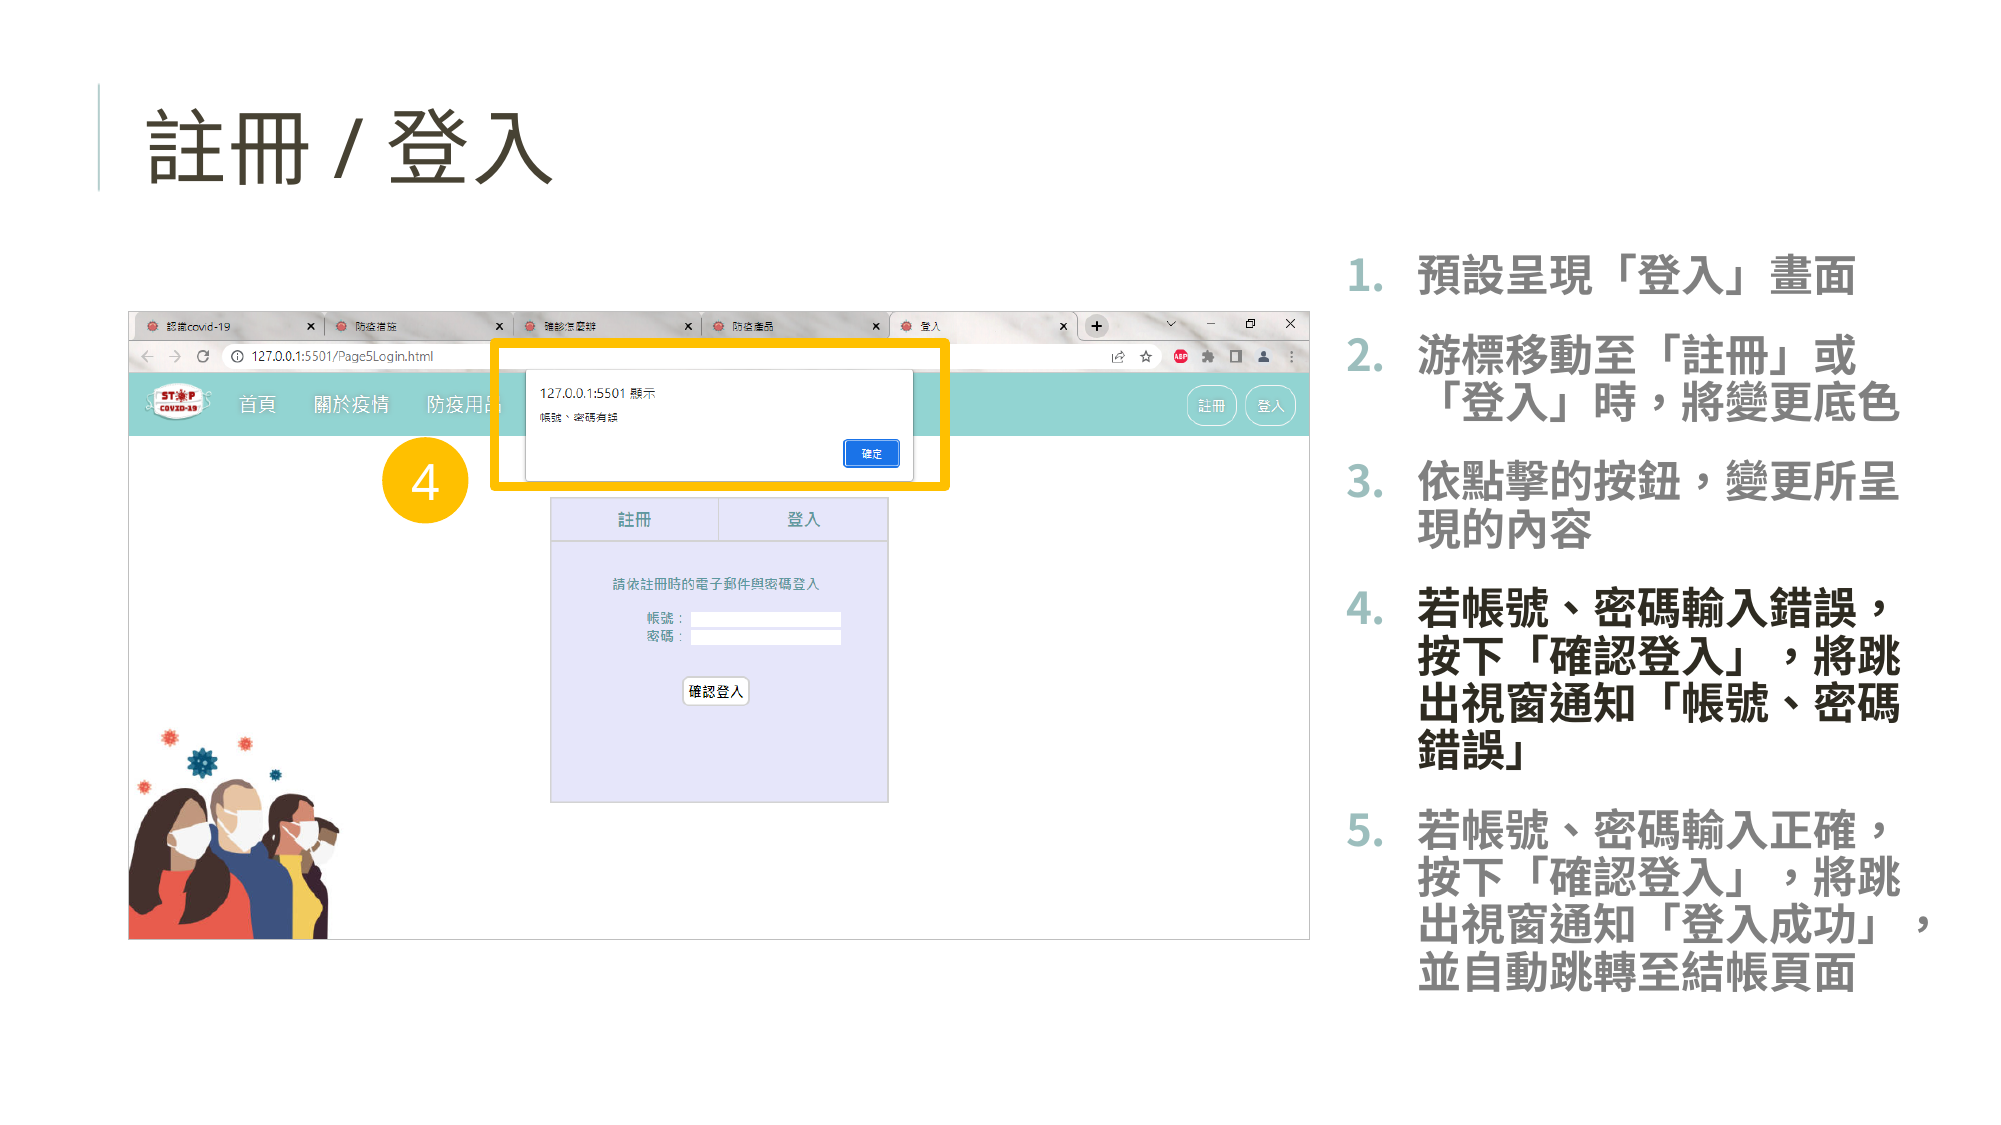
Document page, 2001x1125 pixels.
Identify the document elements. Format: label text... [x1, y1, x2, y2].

title 註冊/登入 [128, 75, 1903, 202]
list 預設呈現「登入」畫面 游標移動至「註冊」或「登入」時，將變更底色 依點擊的按鈕，變更所呈現的內容 若帳號、密碼輸入錯誤，按下「確認登入」，將跳出視窗通知「帳號、密碼錯誤」 若帳號、密碼輸入正確，按下「確認登入」，將跳出視窗通知「登入成功」，並自動跳轉至結帳頁面 [1338, 244, 1941, 1008]
picture [127, 310, 1310, 940]
picture [84, 71, 116, 206]
